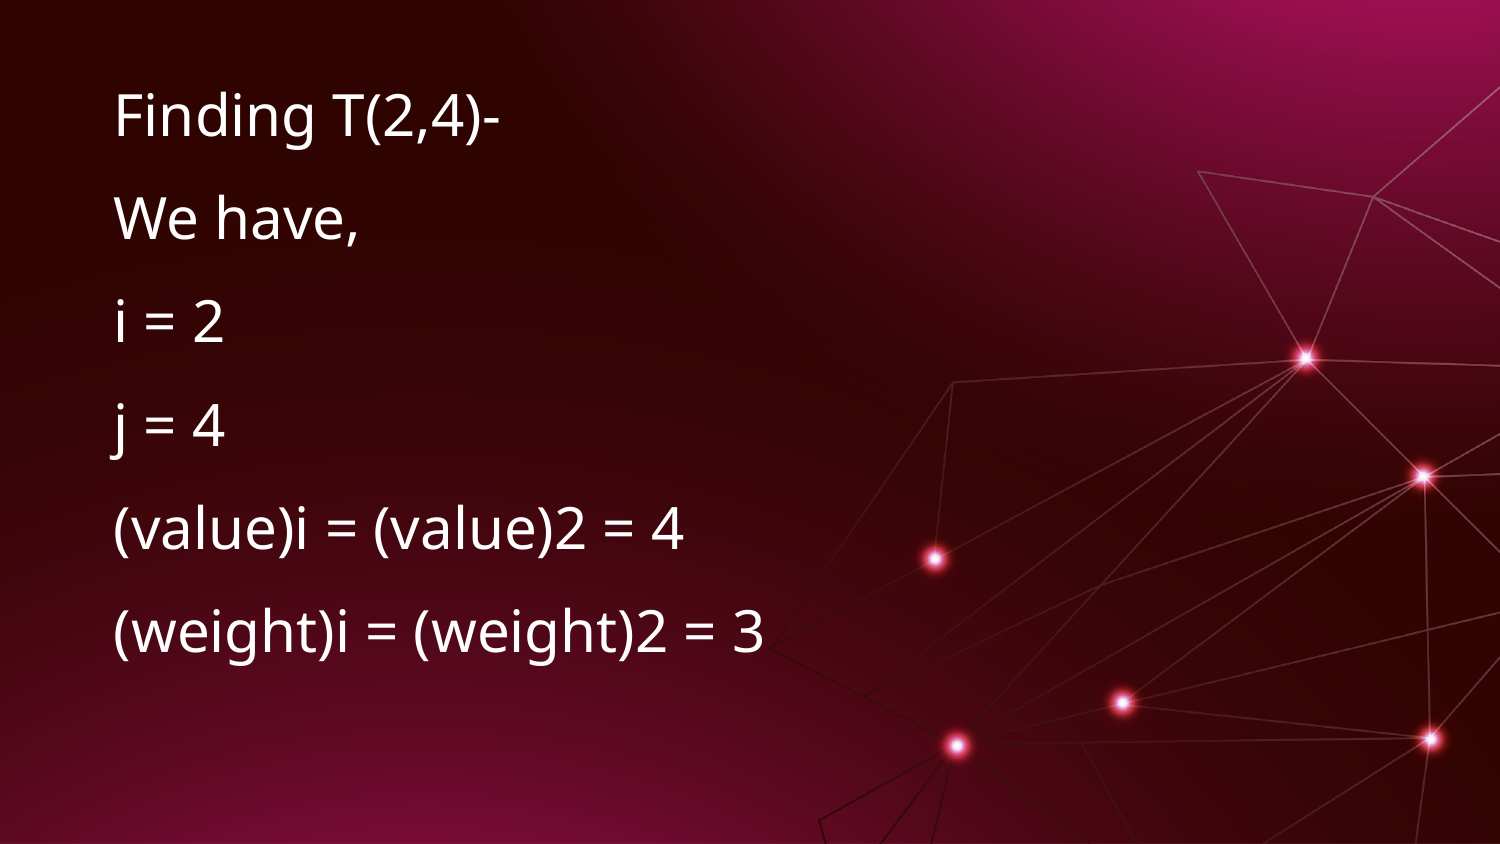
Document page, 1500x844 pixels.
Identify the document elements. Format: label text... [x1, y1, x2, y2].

picture [0, 0, 1500, 844]
list Finding T(2,4)- We have, i = 2 j = 4 (value)i = (value)2 = 4 (weight)i = (weight)2 = 3 [98, 63, 824, 447]
